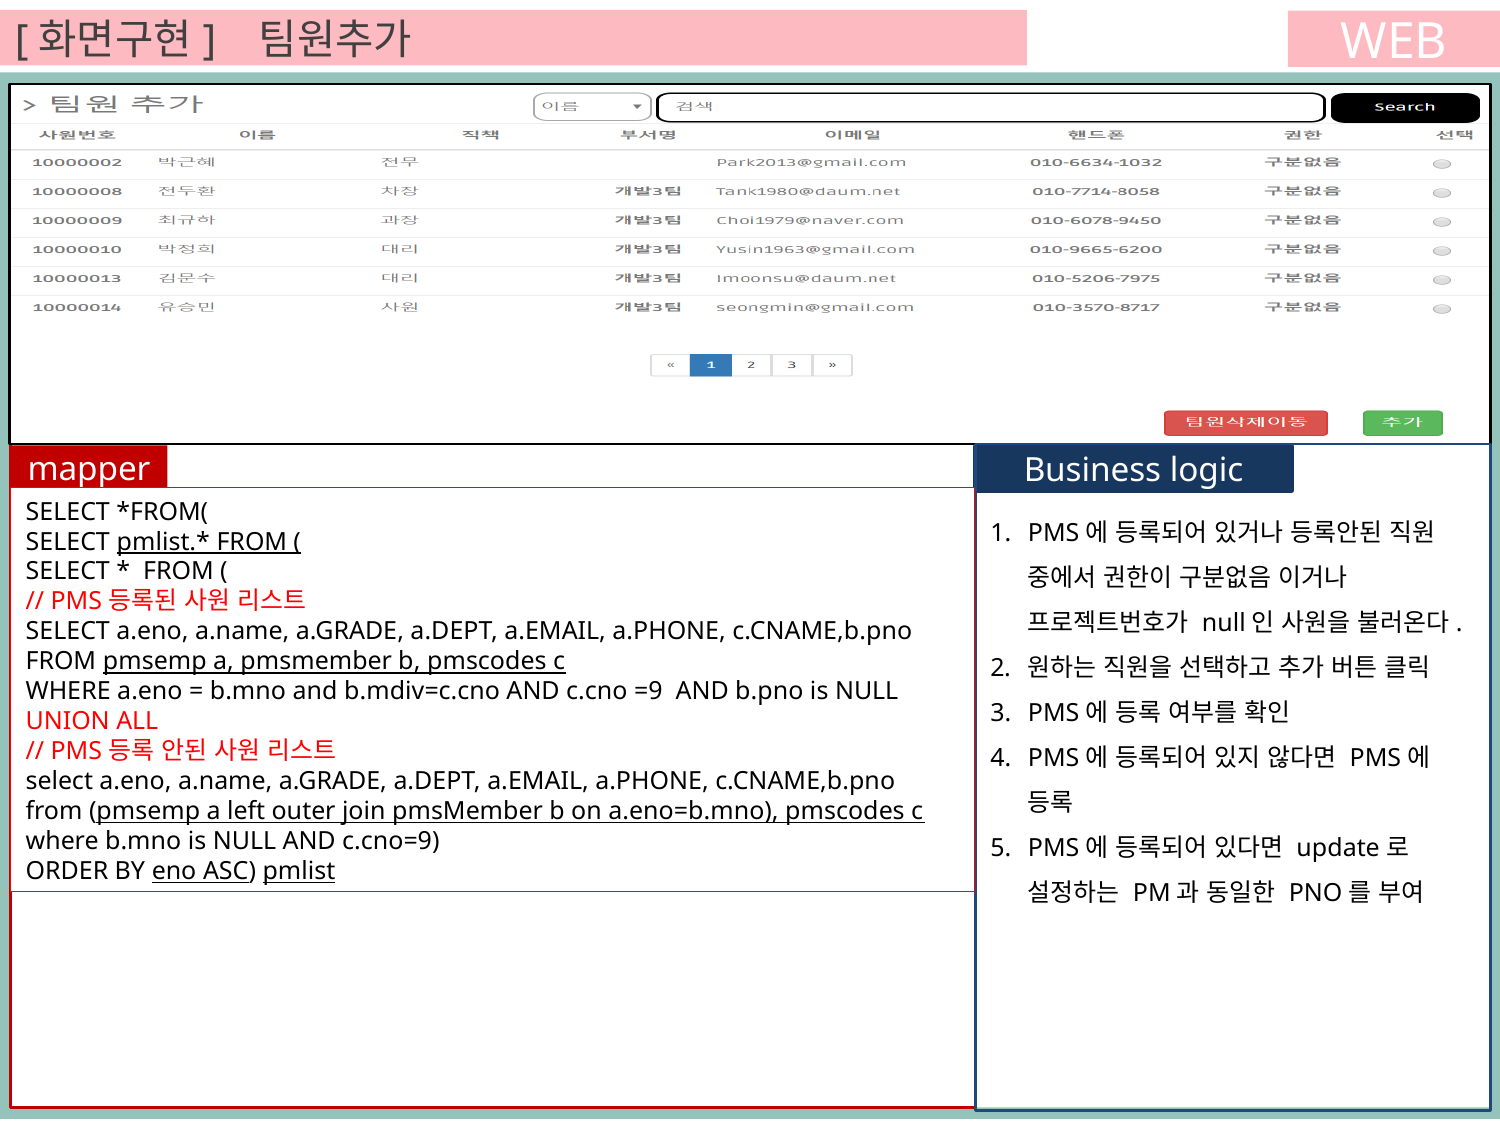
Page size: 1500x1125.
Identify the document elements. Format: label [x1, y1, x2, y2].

picture [10, 85, 1490, 443]
text_box [1286, 9, 1500, 69]
text_box [0, 72, 1500, 1120]
text_box [0, 8, 1029, 68]
